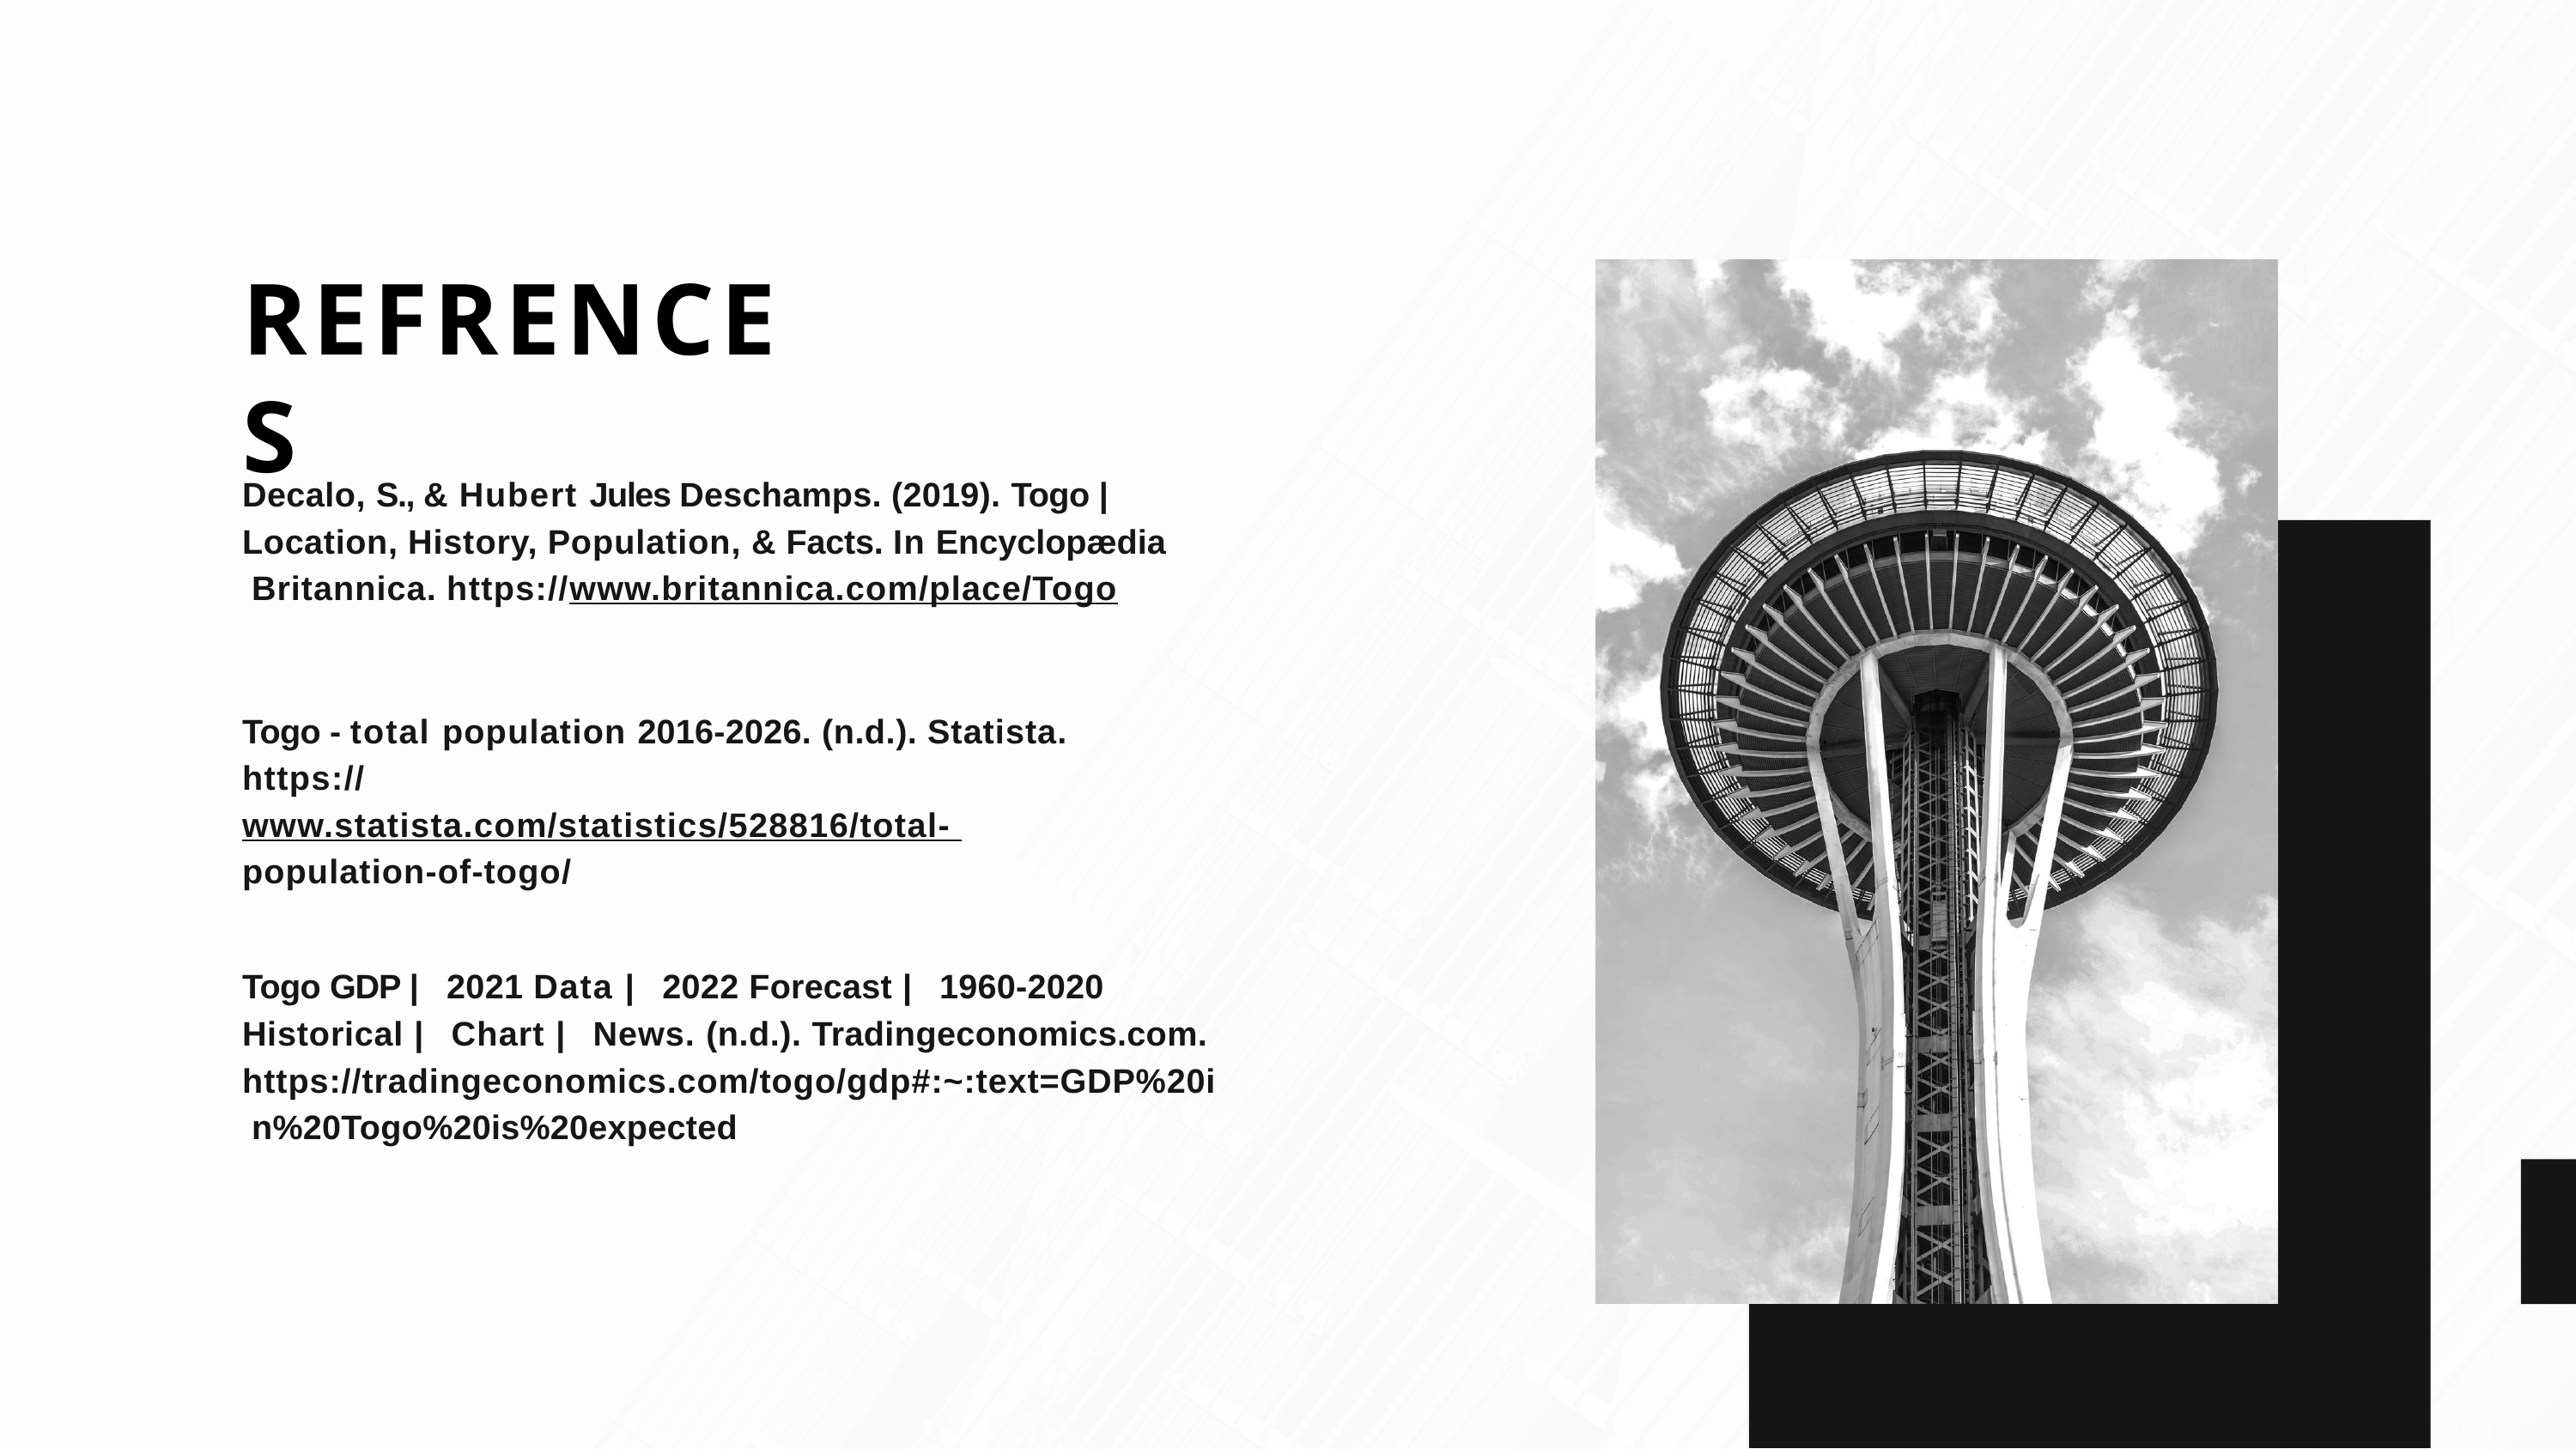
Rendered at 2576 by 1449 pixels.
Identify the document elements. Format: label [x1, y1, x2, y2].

text_box [0, 0, 2576, 1449]
